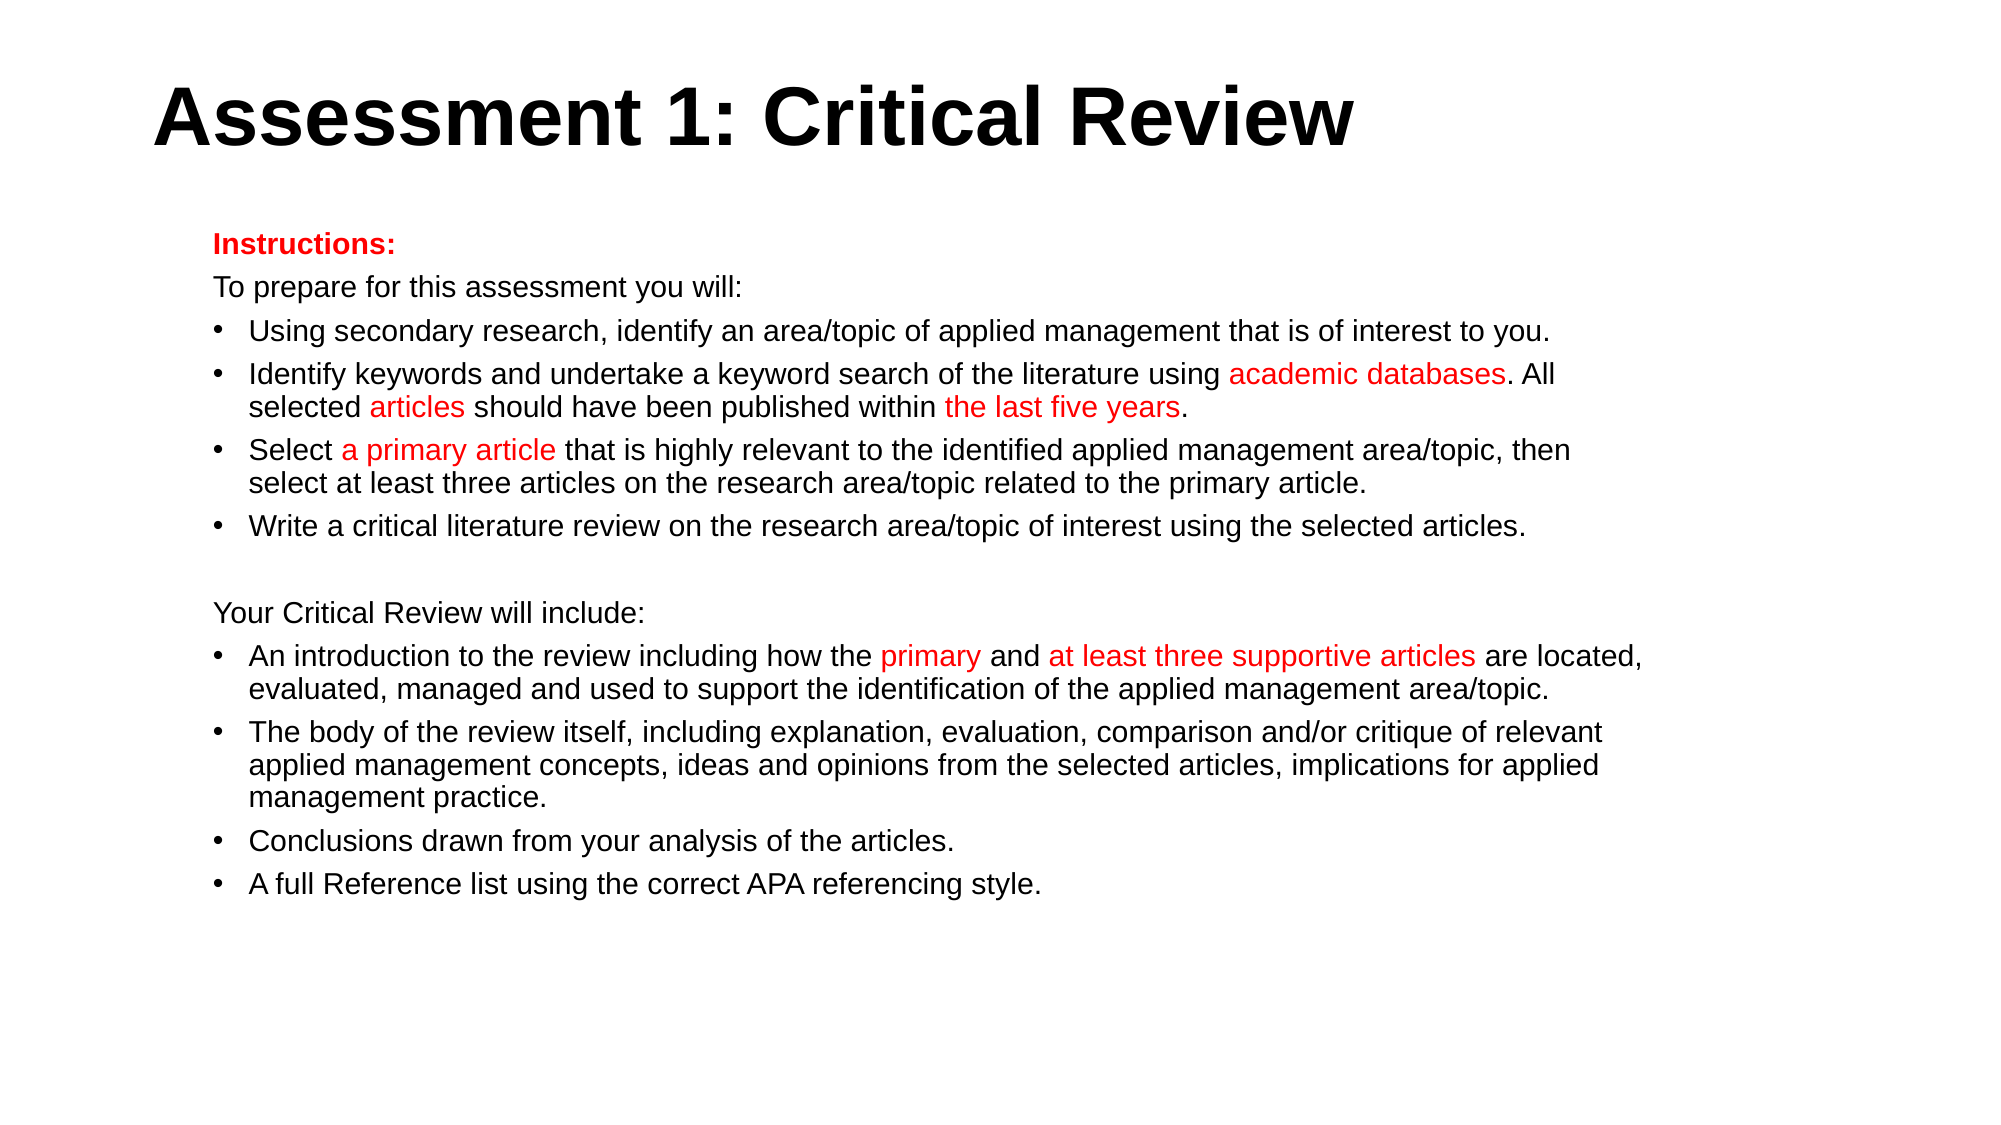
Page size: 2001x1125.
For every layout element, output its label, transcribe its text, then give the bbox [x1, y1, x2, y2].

list Instructions: To prepare for this assessment you will: Using secondary research, identify an area/topic of applied management that is of interest to you. Identify keywords and undertake a keyword search of the literature using academic databases. All selected articles should have been published within the last five years. Select a primary article that is highly relevant to the identified applied management area/topic, then select at least three articles on the research area/topic related to the primary article. Write a critical literature review on the research area/topic of interest using the selected articles. Your Critical Review will include: An introduction to the review including how the primary and at least three supportive articles are located, evaluated, managed and used to support the identification of the applied management area/topic. The body of the review itself, including explanation, evaluation, comparison and/or critique of relevant applied management concepts, ideas and opinions from the selected articles, implications for applied management practice. Conclusions drawn from your analysis of the articles. A full Reference list using the correct APA referencing style. [198, 220, 1661, 956]
title Assessment 1: Critical Review [137, 59, 1863, 278]
